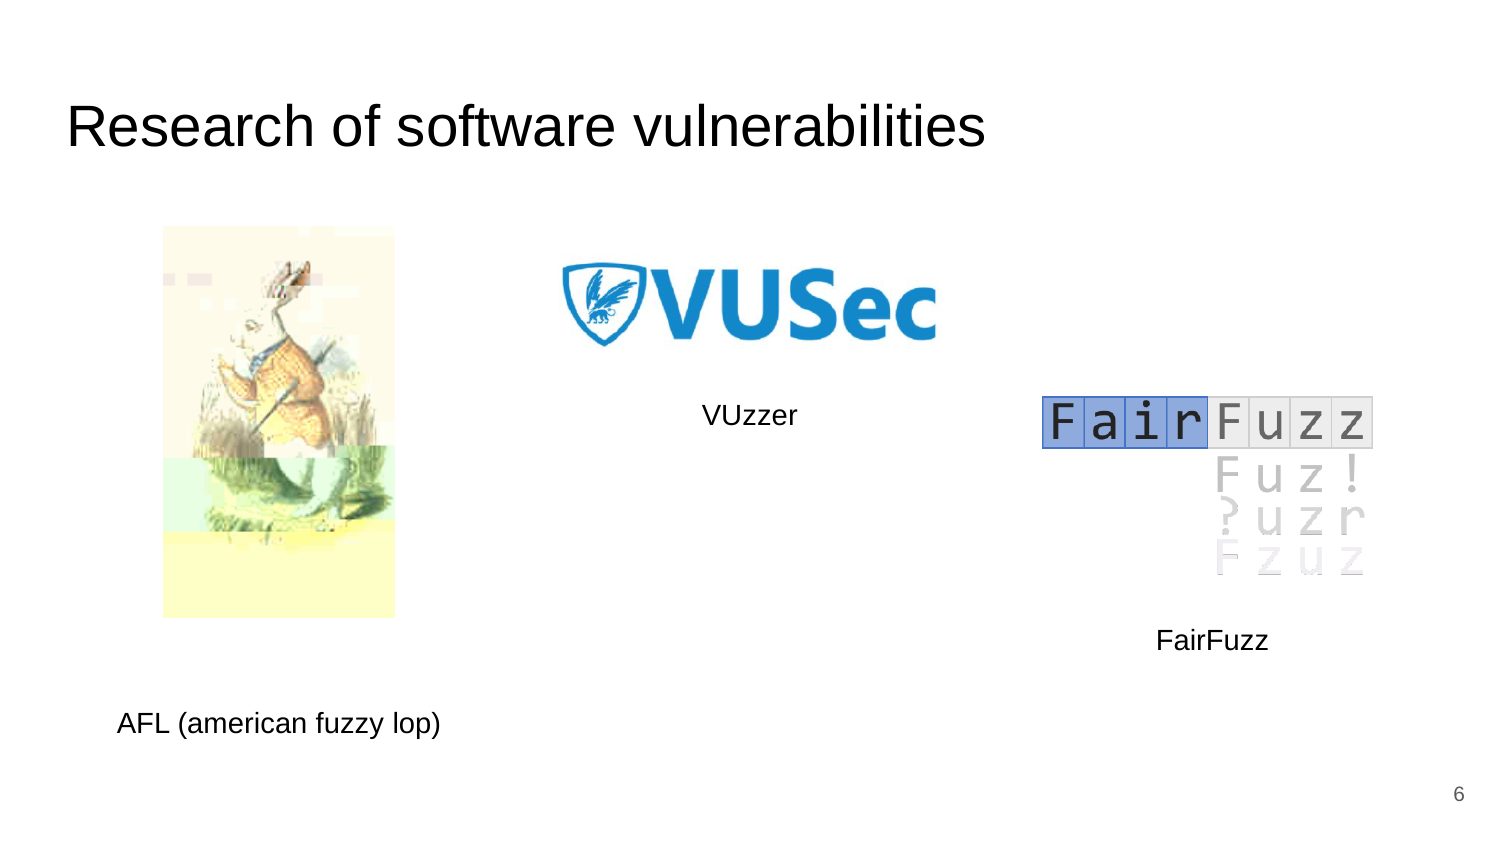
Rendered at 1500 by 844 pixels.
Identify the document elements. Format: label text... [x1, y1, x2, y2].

slide_number ‹#› [1389, 533, 1480, 844]
title Research of software vulnerabilities [51, 72, 1449, 244]
picture [1014, 371, 1411, 624]
text_box AFL (american fuzzy lop) [81, 684, 477, 759]
picture [535, 253, 965, 355]
text_box VUzzer [552, 376, 948, 451]
text_box FairFuzz [1014, 631, 1411, 676]
picture [163, 226, 395, 618]
